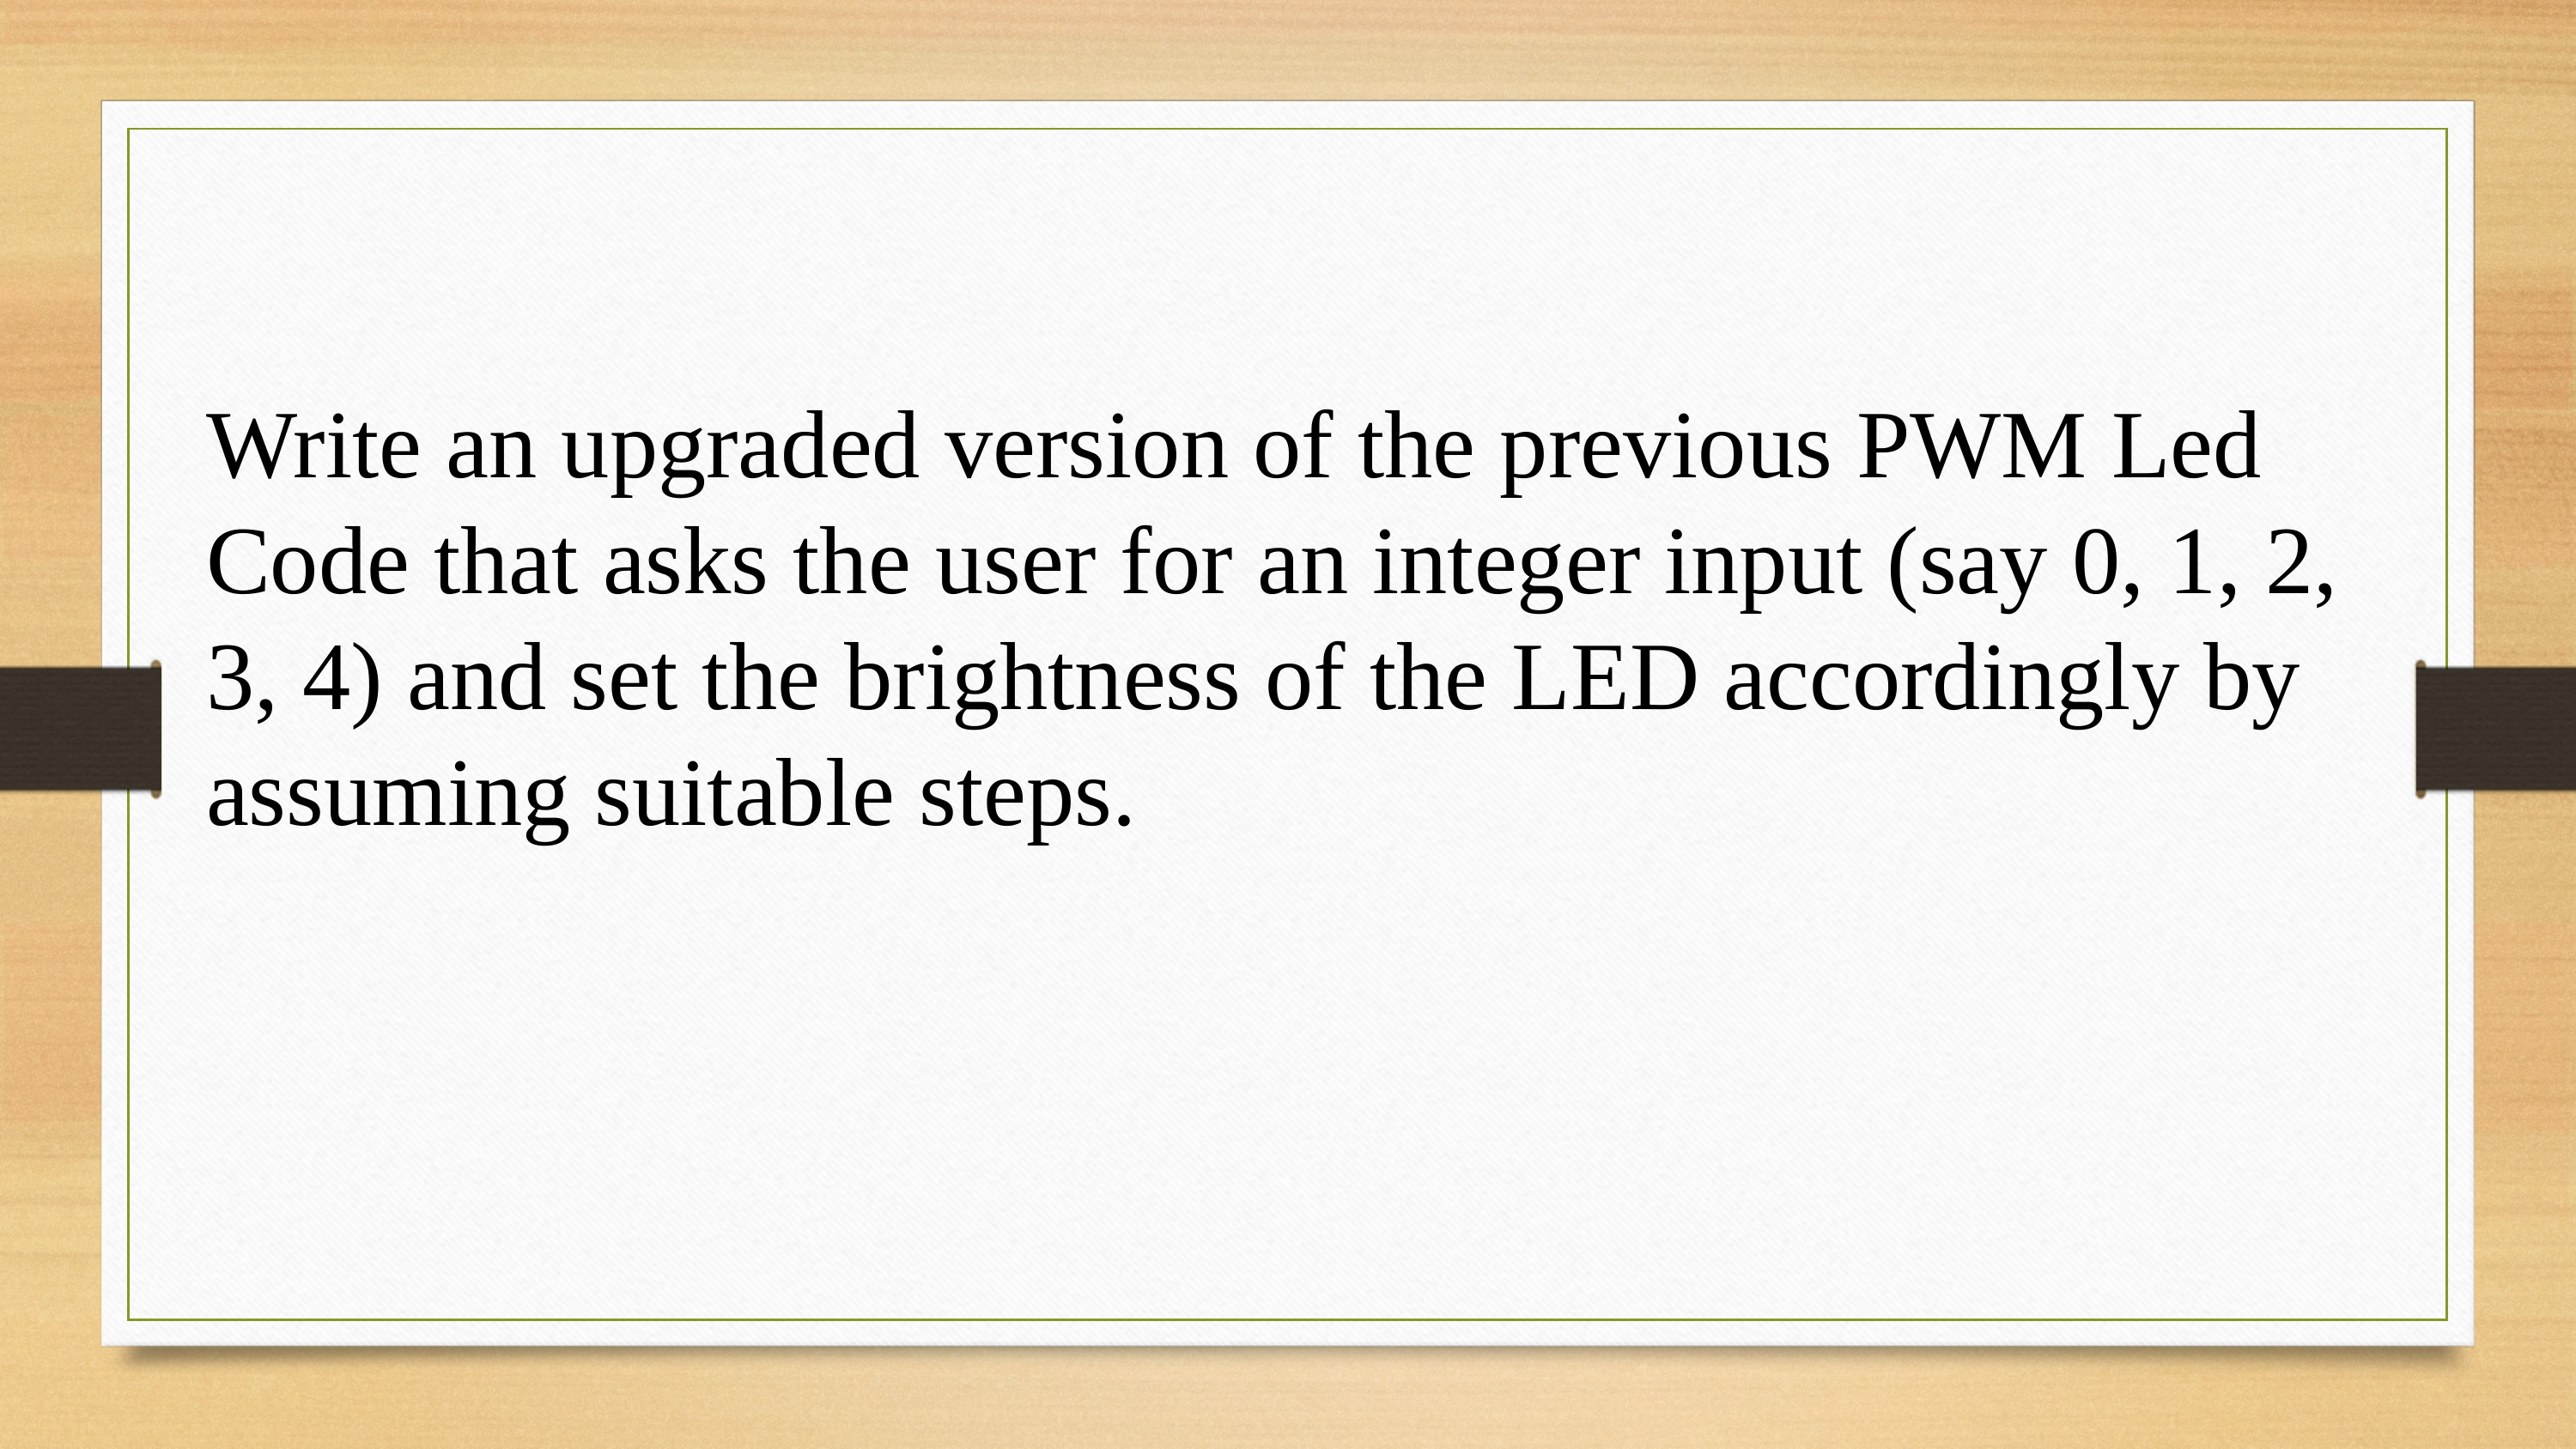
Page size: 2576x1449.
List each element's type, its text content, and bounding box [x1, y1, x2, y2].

picture [0, 0, 2576, 1449]
text_box Write an upgraded version of the previous PWM Led Code that asks the user for an integer input (say 0, 1, 2, 3, 4) and set the brightness of the LED accordingly by assuming suitable steps. [193, 27, 2404, 852]
